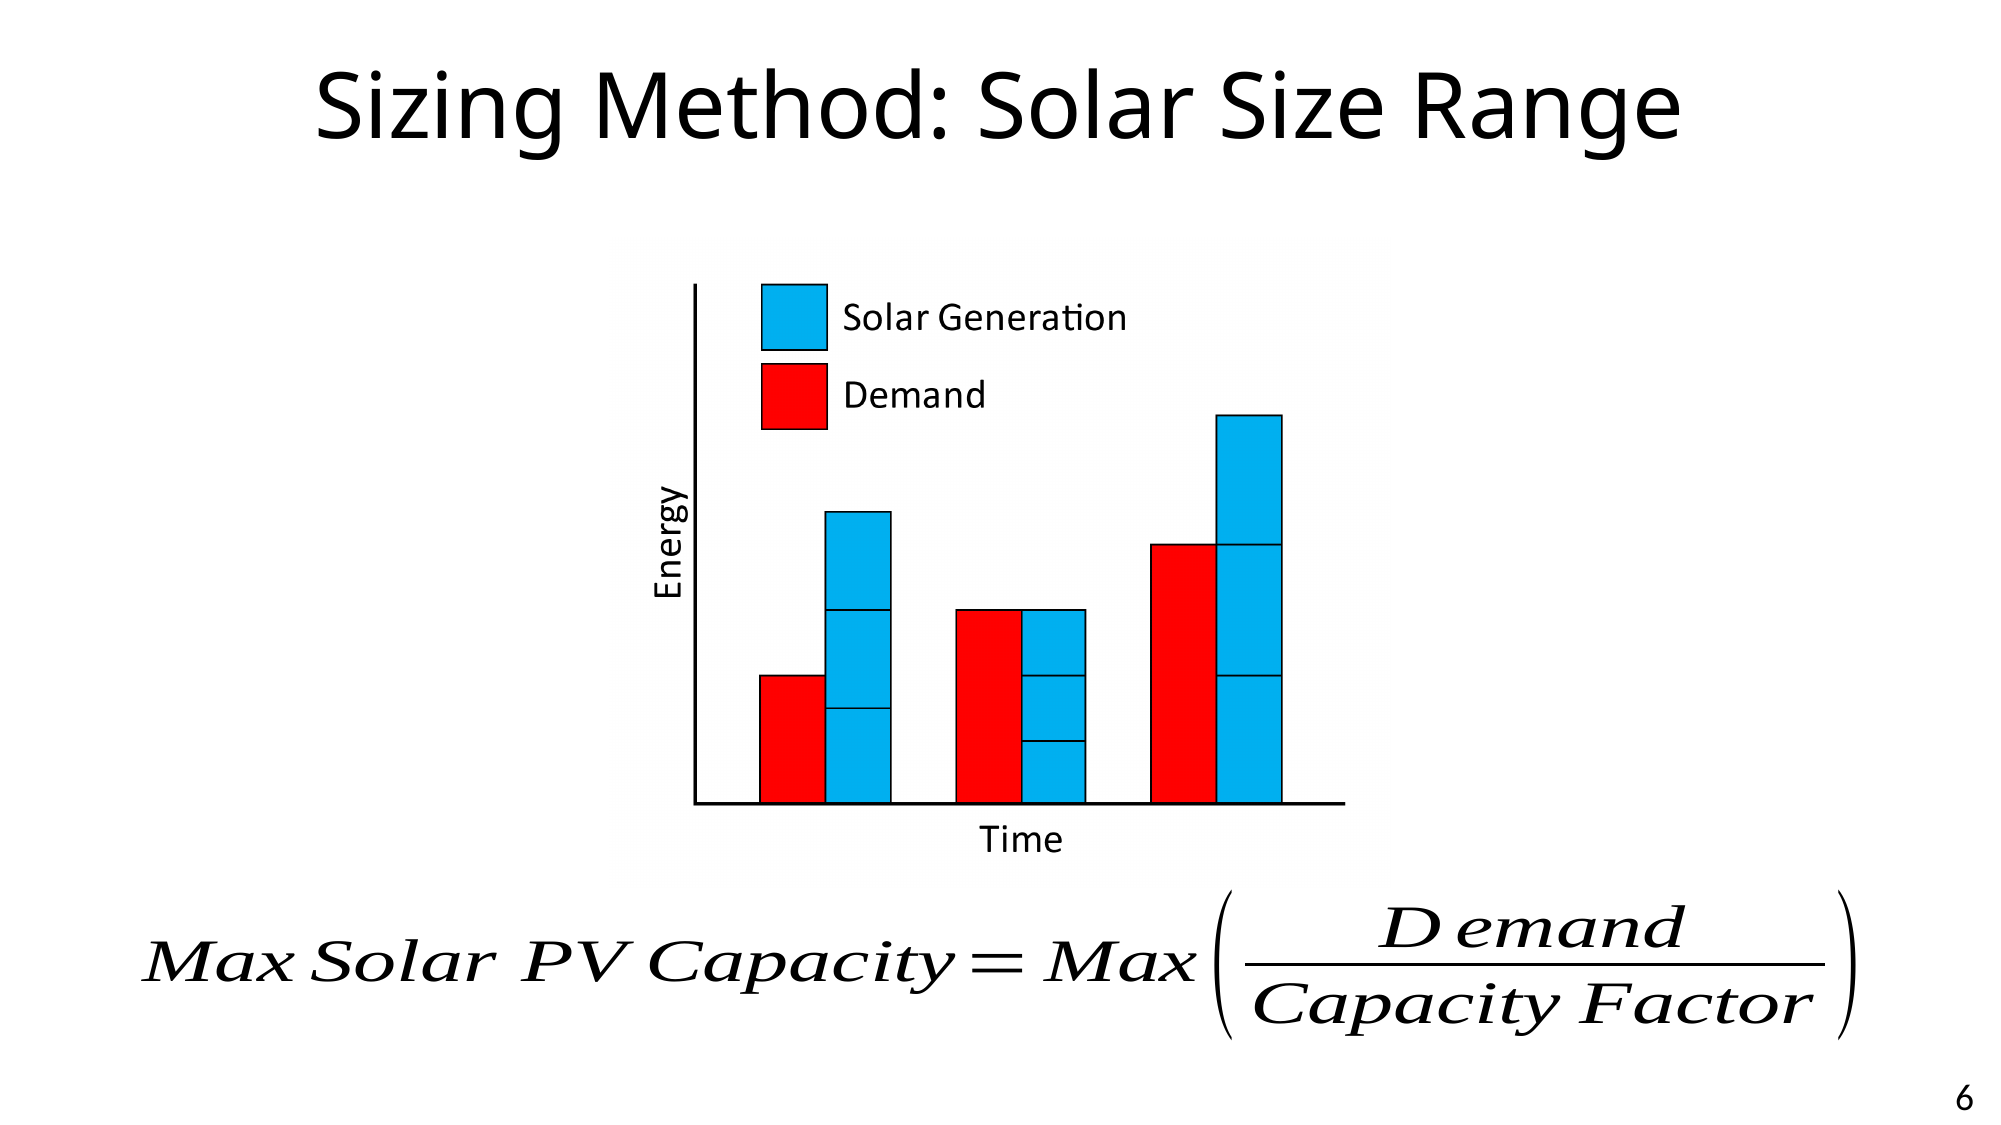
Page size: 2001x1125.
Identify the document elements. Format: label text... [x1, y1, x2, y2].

title Sizing Method: Solar Size Range [137, 0, 1863, 218]
text_box 6 [1929, 1065, 2000, 1125]
picture [609, 237, 1391, 888]
